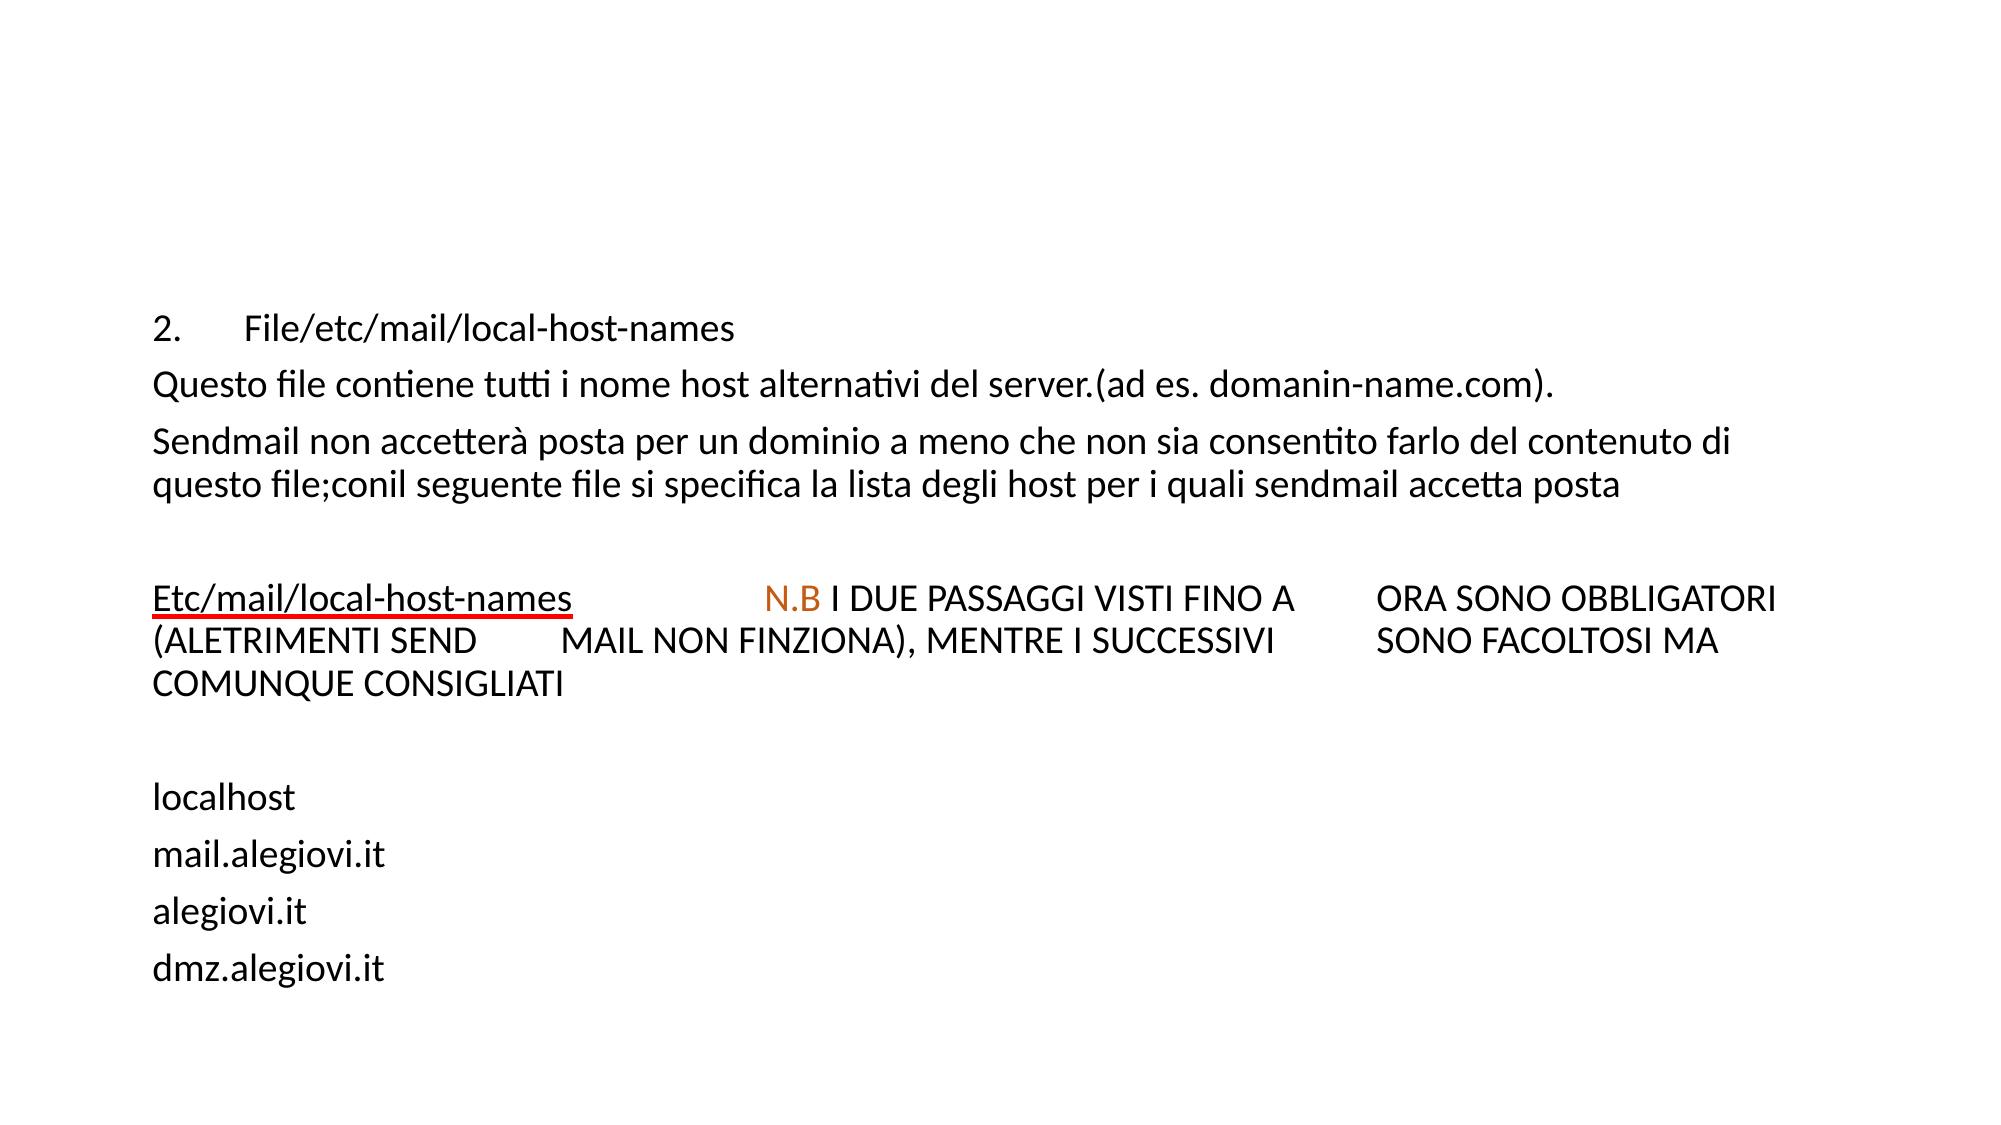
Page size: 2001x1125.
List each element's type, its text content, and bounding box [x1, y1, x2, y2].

list File/etc/mail/local-host-names Questo file contiene tutti i nome host alternativi del server.(ad es. domanin-name.com). Sendmail non accetterà posta per un dominio a meno che non sia consentito farlo del contenuto di questo file;conil seguente file si specifica la lista degli host per i quali sendmail accetta posta Etc/mail/local-host-names N.B I DUE PASSAGGI VISTI FINO A ORA SONO OBBLIGATORI (ALETRIMENTI SEND MAIL NON FINZIONA), MENTRE I SUCCESSIVI SONO FACOLTOSI MA COMUNQUE CONSIGLIATI localhost mail.alegiovi.it alegiovi.it dmz.alegiovi.it [137, 299, 1863, 1014]
